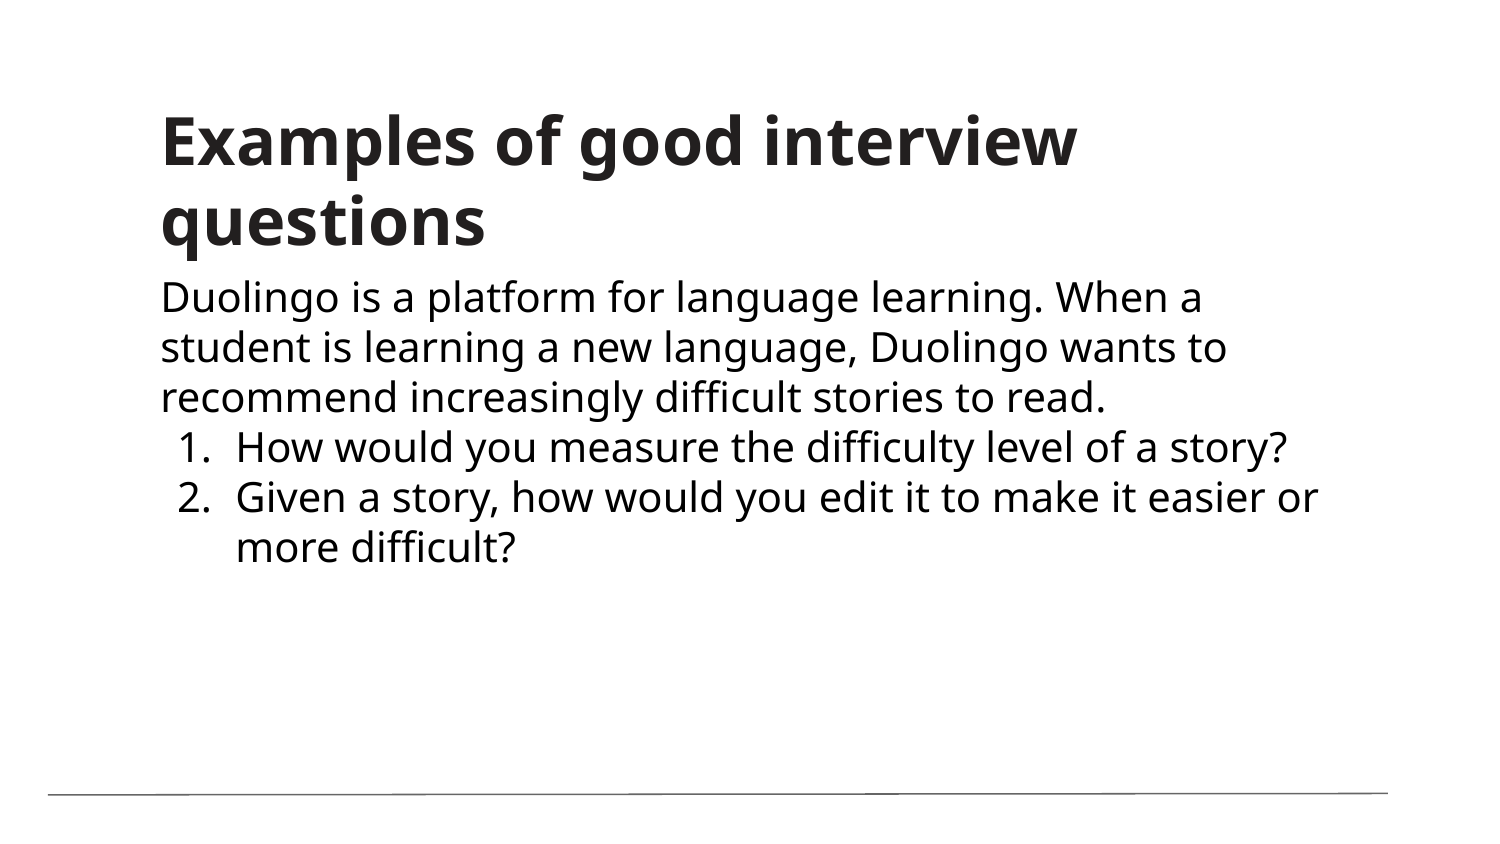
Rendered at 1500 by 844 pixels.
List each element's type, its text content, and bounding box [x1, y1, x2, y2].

text_box Examples of good interview questions [145, 117, 1370, 241]
text_box Duolingo is a platform for language learning. When a student is learning a new language, Duolingo wants to recommend increasingly difficult stories to read. How would you measure the difficulty level of a story? Given a story, how would you edit it to make it easier or more difficult? [145, 255, 1370, 645]
